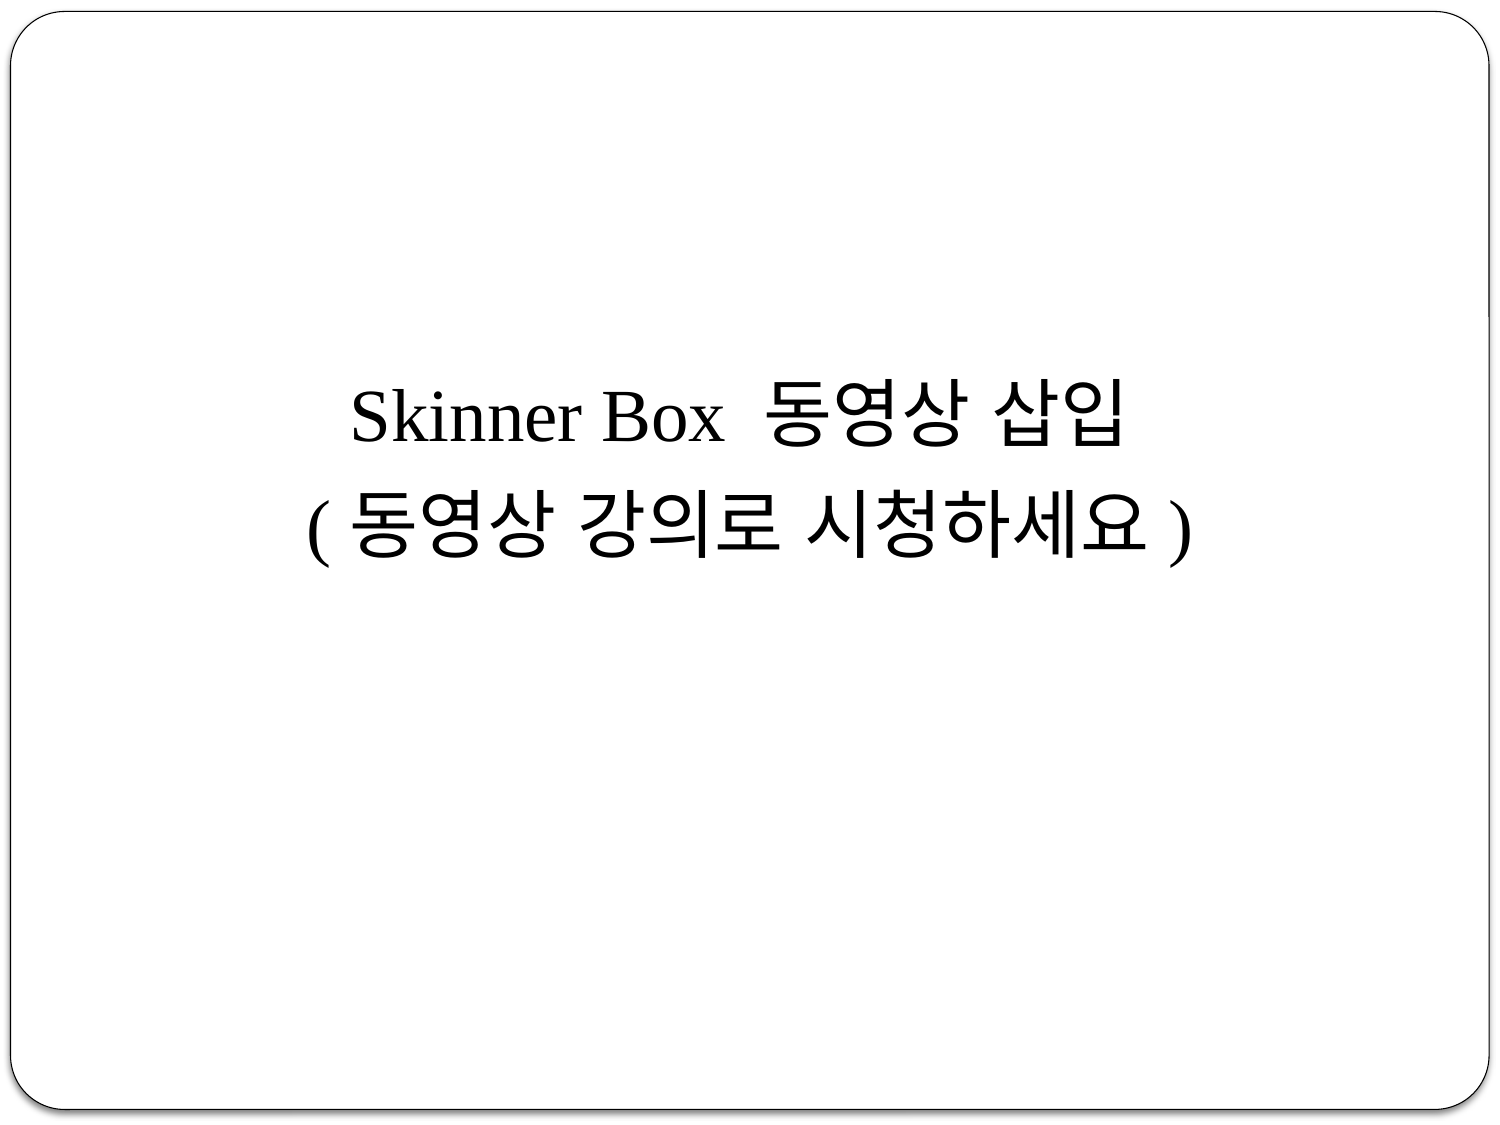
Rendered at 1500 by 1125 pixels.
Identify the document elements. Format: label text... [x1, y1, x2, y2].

text_box Skinner Box 동영상 삽입 (동영상 강의로 시청하세요) [277, 349, 1223, 870]
